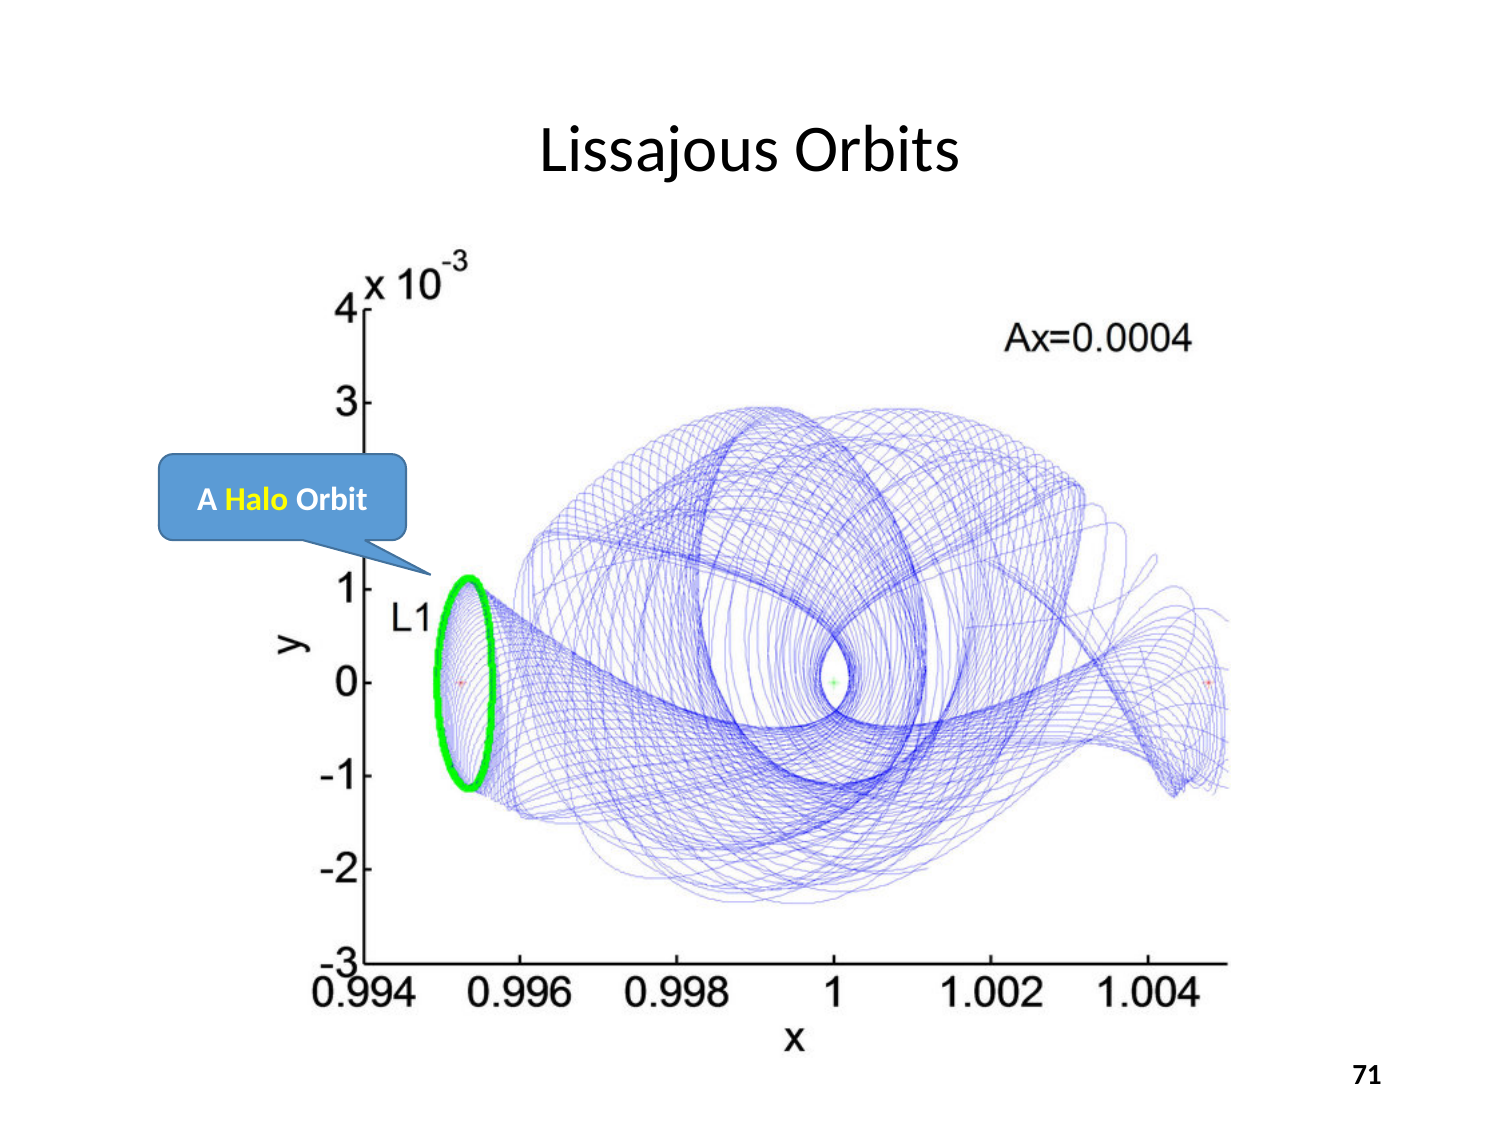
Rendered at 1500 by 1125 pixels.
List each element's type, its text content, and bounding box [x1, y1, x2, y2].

text_box A Halo Orbit [157, 453, 269, 542]
picture [269, 244, 1231, 1066]
slide_number 71 [1059, 1042, 1397, 1103]
title Lissajous Orbits [103, 59, 1397, 241]
